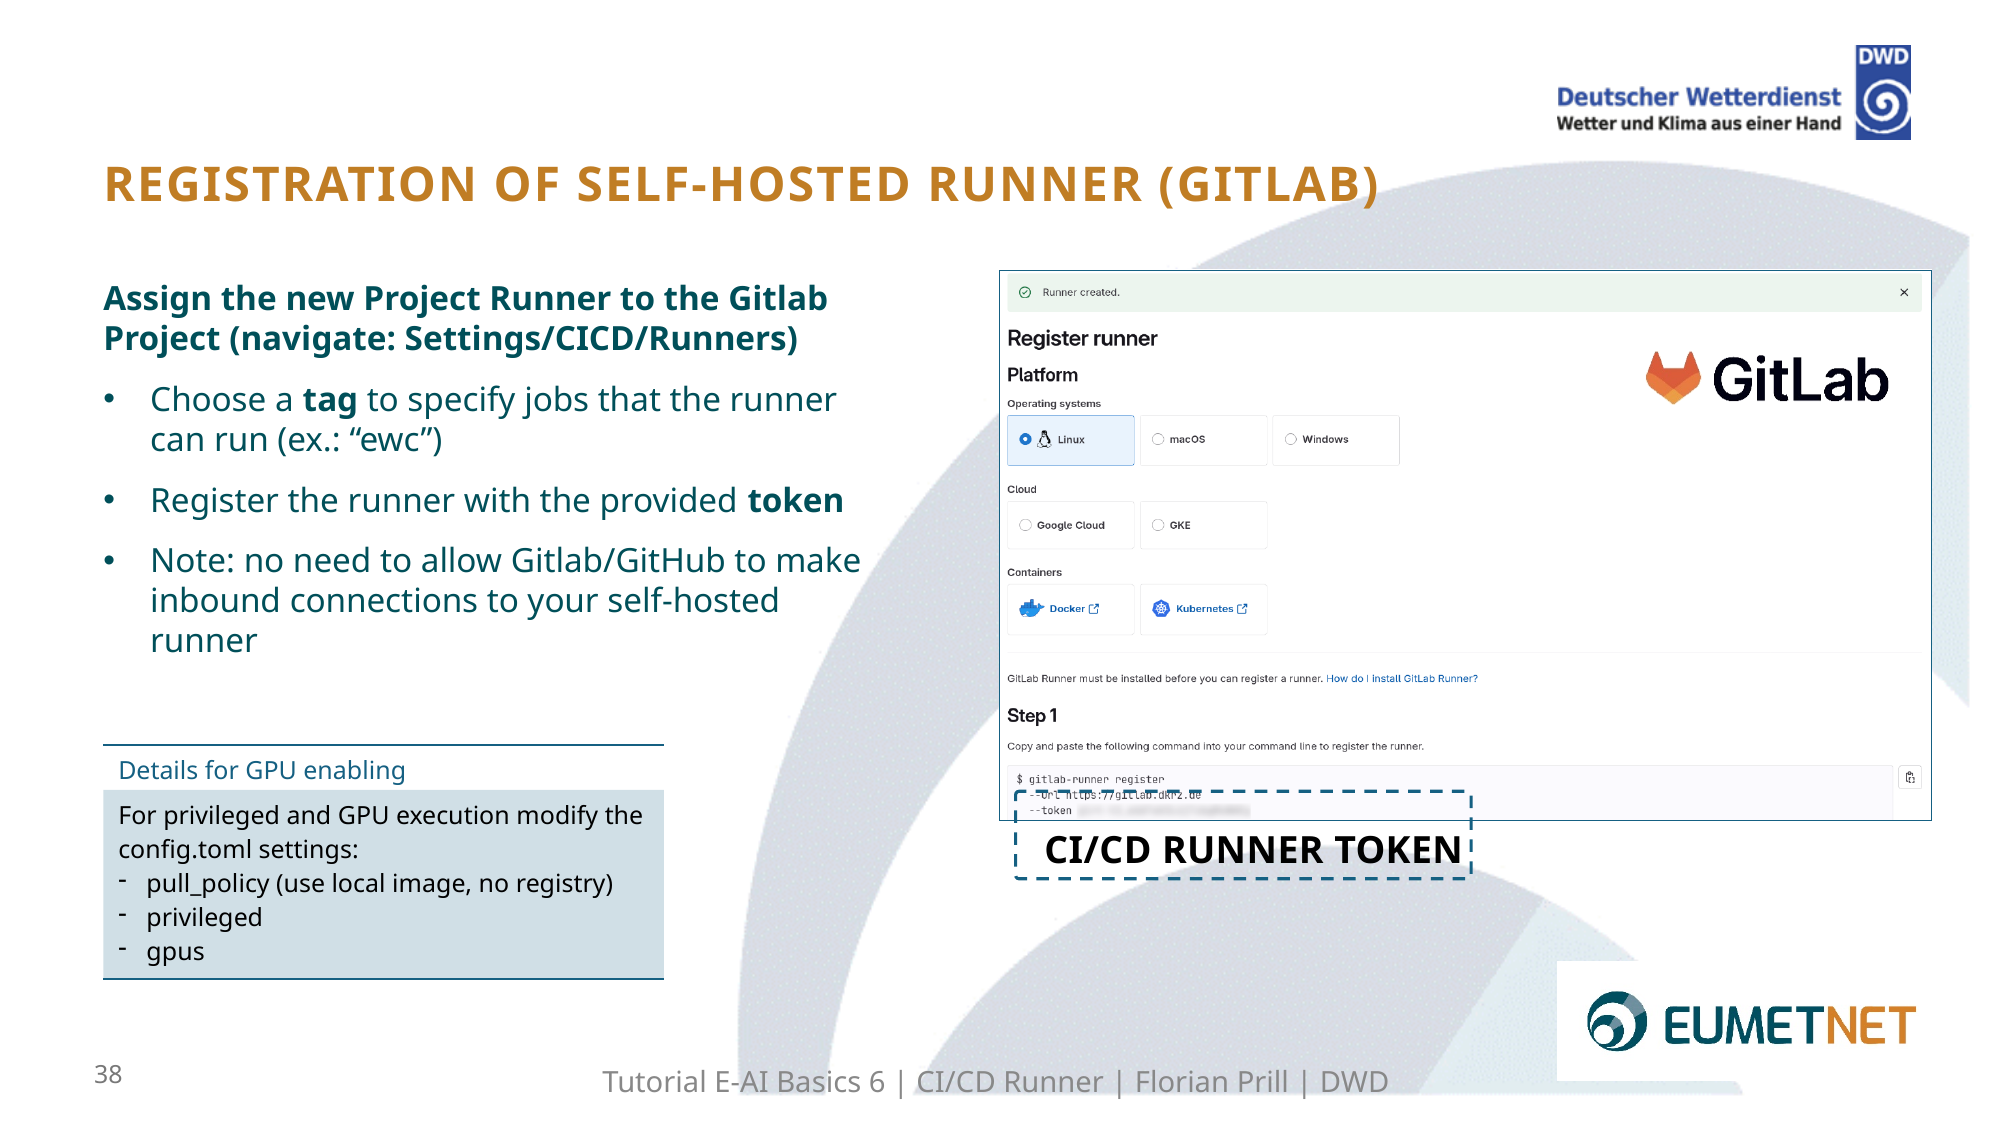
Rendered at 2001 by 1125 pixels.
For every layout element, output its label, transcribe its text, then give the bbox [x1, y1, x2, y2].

picture [1, 0, 1999, 1125]
table_cell For privileged and GPU execution modify the config.toml settings: pull_policy (use local image, no registry) privileged gpus [103, 790, 664, 978]
slide_number 38 [94, 1050, 163, 1102]
title Registration of self-hosted runner (Gitlab) [103, 8, 1829, 212]
table_header Details for GPU enabling [103, 746, 664, 790]
text_box CI/CD Runner token [984, 818, 1472, 879]
list Assign the new Project Runner to the Gitlab Project (navigate: Settings/CICD/Runners) Choose a tag to specify jobs that the runner can run (ex.: “ewc”) Register the runner with the provided token Note: no need to allow Gitlab/GitHub to make inbound connections to your self-hosted runner [103, 270, 898, 959]
